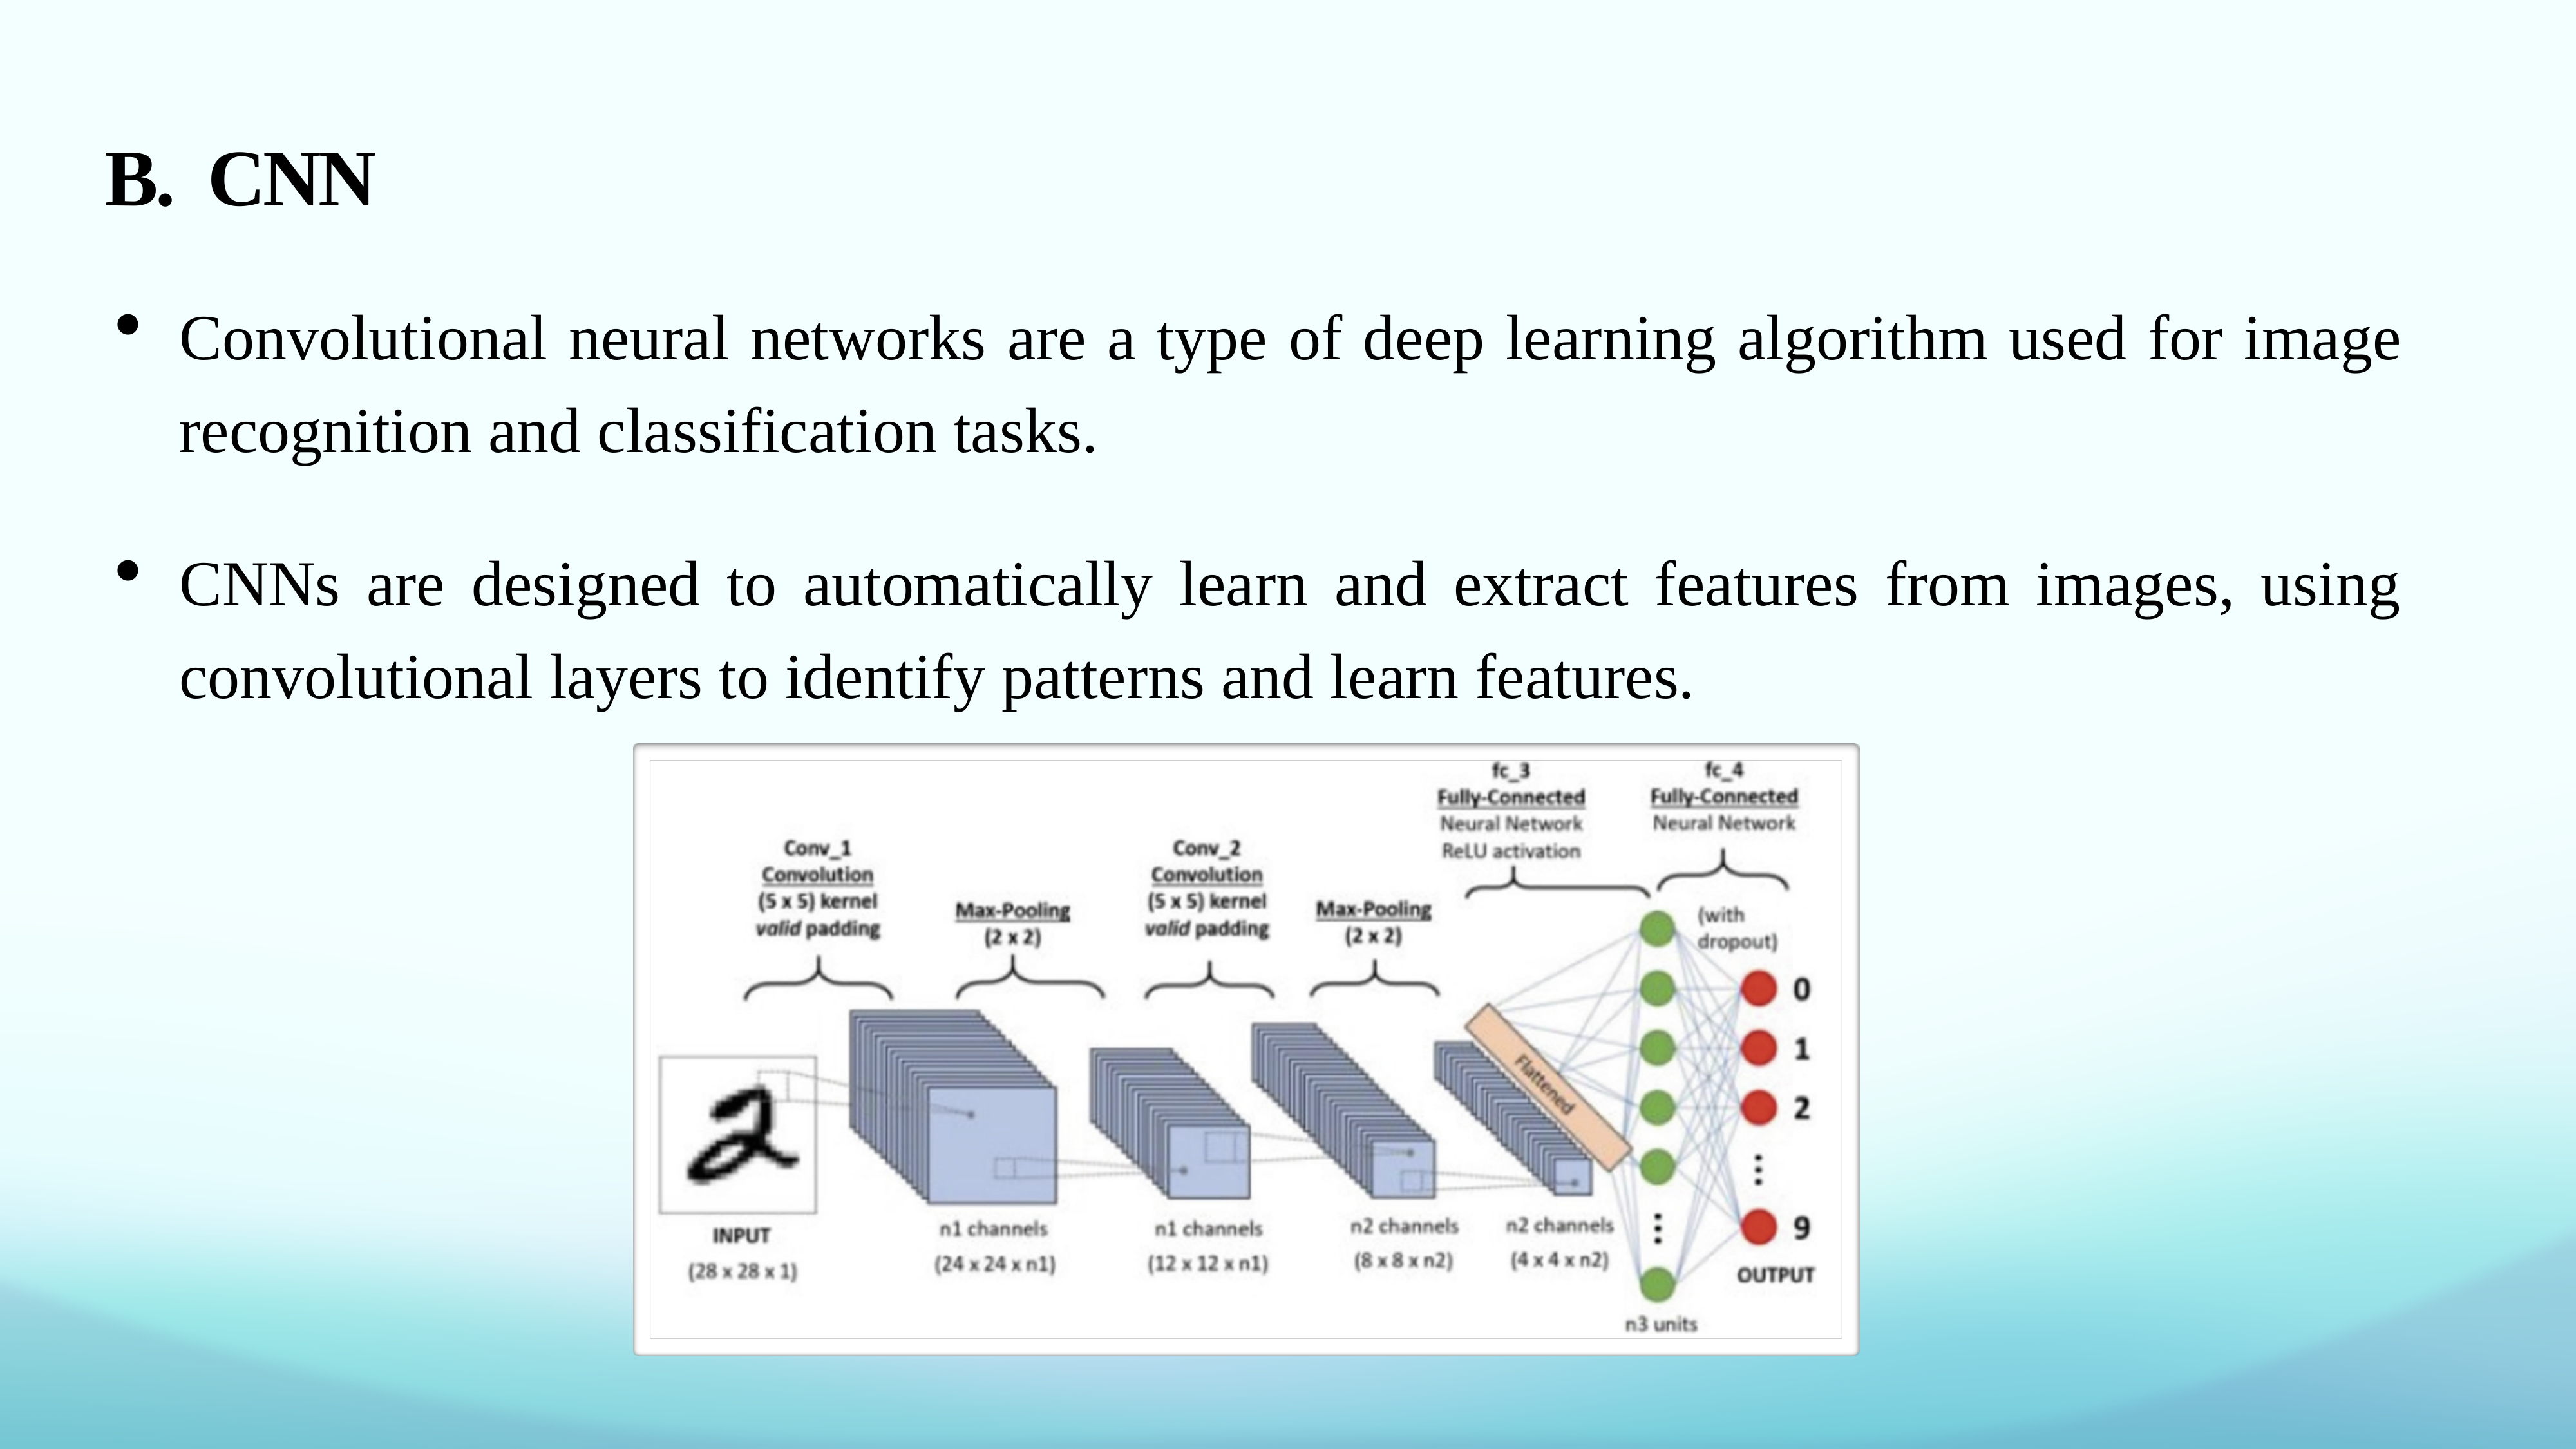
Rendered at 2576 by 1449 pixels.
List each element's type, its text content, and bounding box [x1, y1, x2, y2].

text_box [633, 743, 1860, 1358]
text_box Convolutional neural networks are a type of deep learning algorithm used for image recognition and classification tasks. CNNs are designed to automatically learn and extract features from images, using convolutional layers to identify patterns and learn features. [109, 274, 2410, 746]
picture [0, 0, 2576, 1449]
text_box B. CNN [99, 138, 2420, 263]
